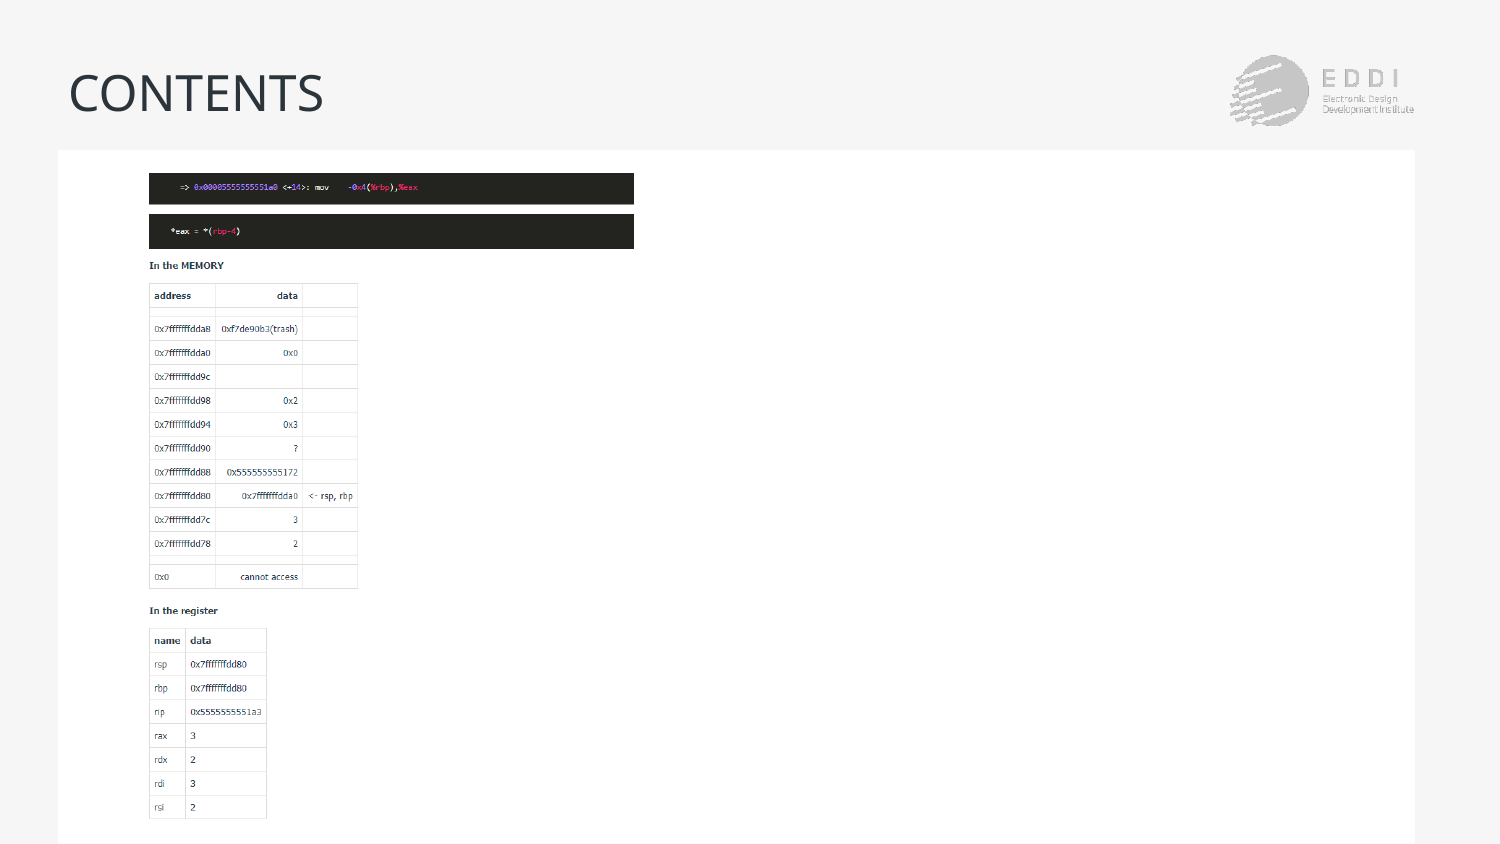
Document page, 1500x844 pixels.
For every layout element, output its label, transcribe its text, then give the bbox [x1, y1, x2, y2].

picture [1226, 0, 1417, 186]
title CONTENTS [53, 32, 951, 151]
picture [135, 173, 634, 824]
